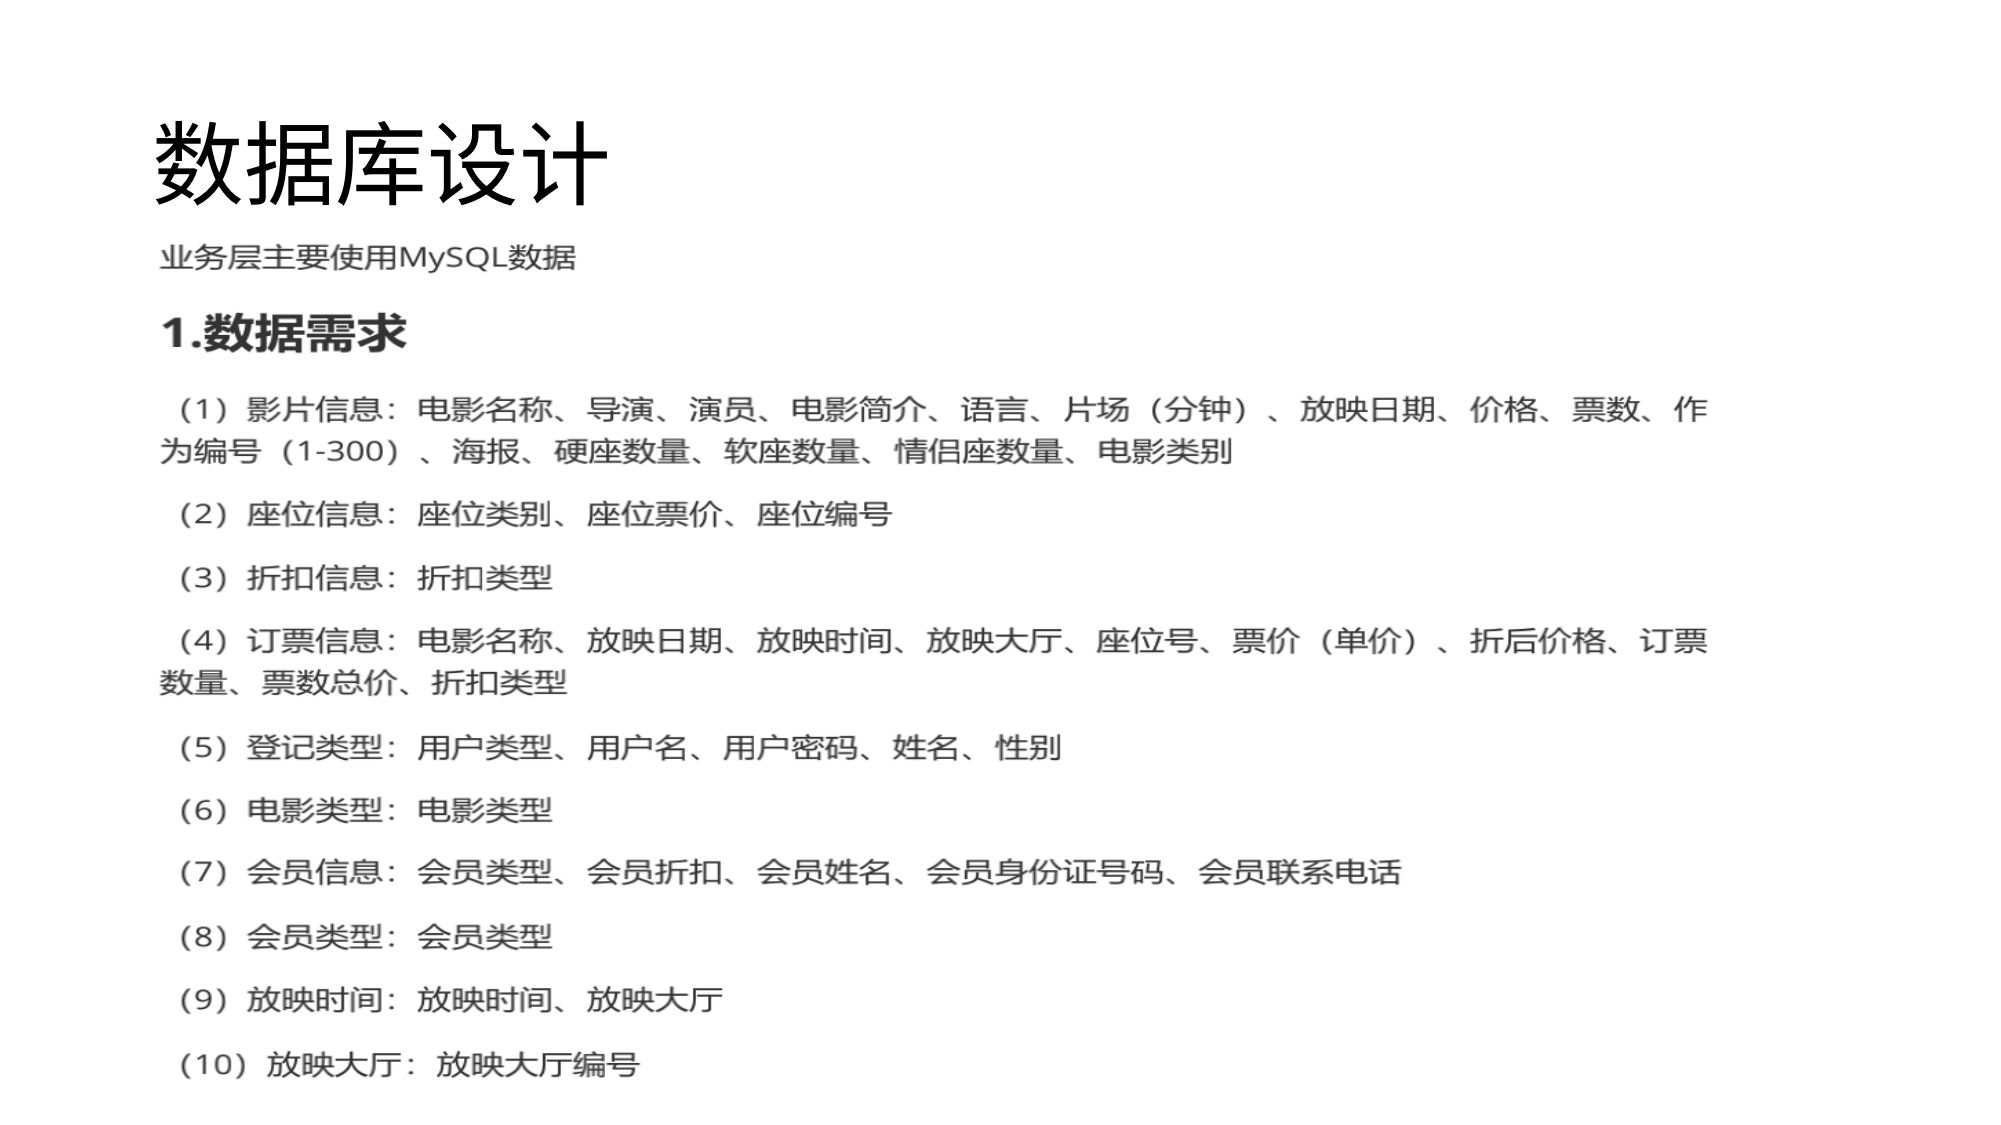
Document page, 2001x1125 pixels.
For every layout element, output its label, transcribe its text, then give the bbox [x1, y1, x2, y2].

title 数据库设计 [137, 59, 1863, 278]
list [154, 227, 1754, 1117]
